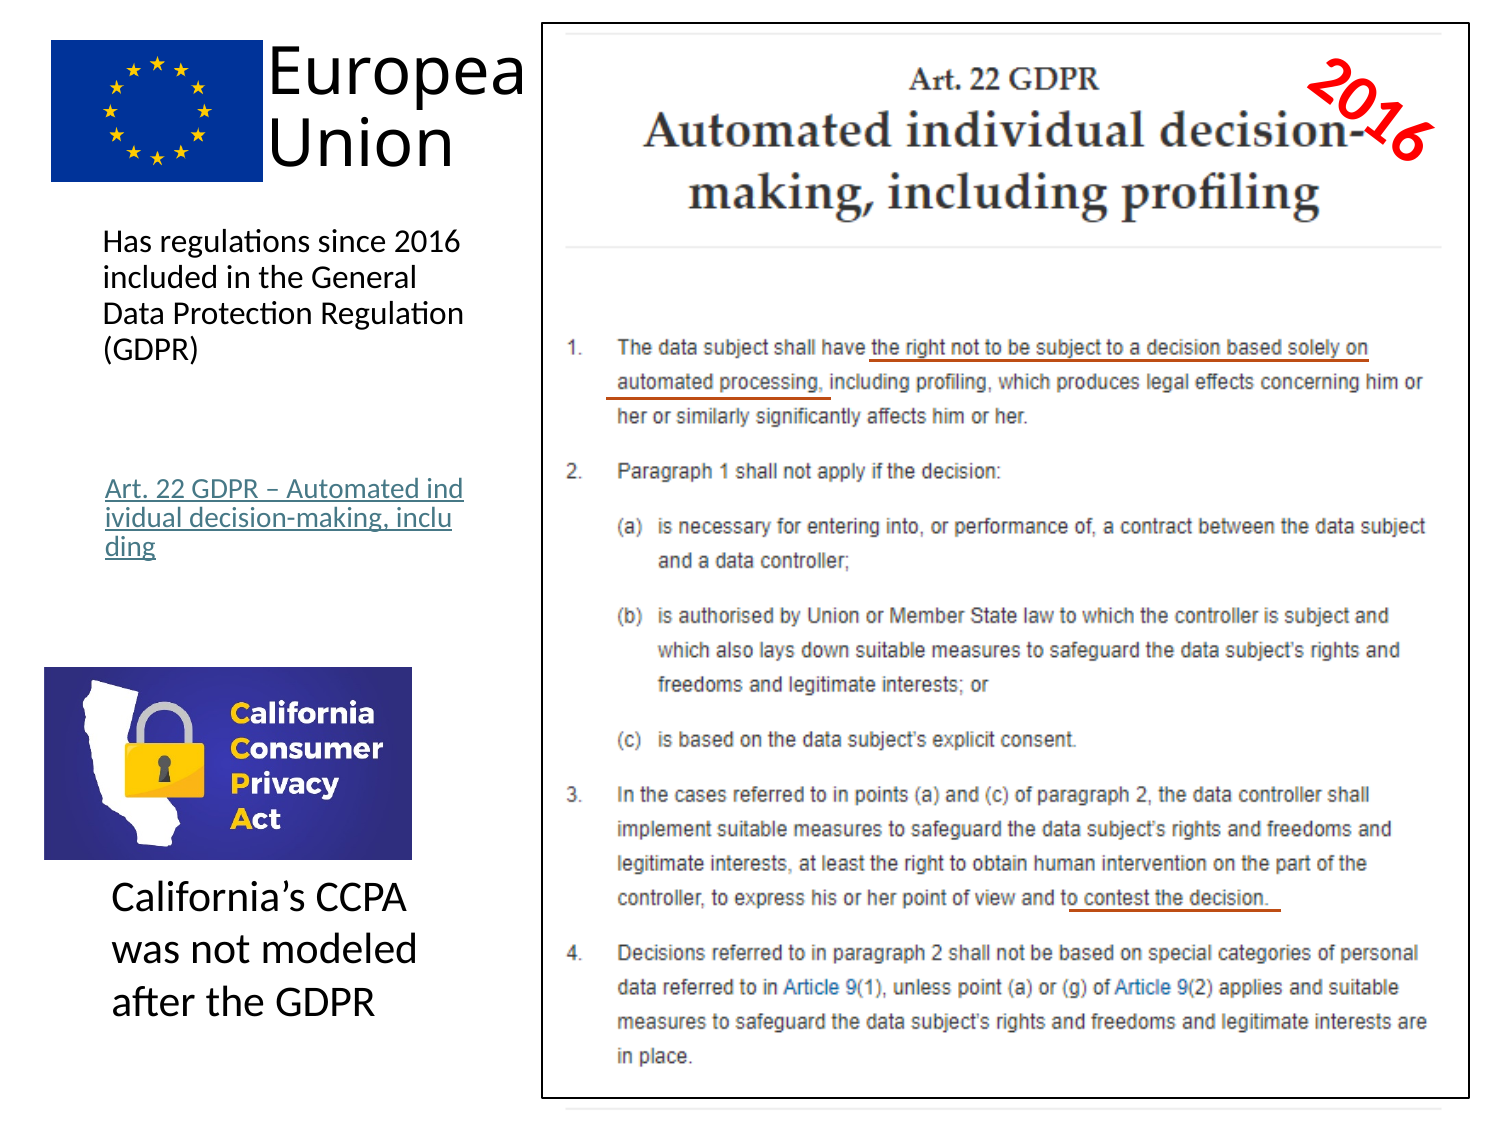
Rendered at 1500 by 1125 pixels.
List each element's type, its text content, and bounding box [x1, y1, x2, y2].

title European Union [251, 0, 699, 218]
list Has regulations since 2016 included in the General Data Protection Regulation (GDPR) [87, 216, 485, 830]
text_box Art. 22 GDPR – Automated individual decision-making, including [90, 461, 482, 512]
picture [524, 23, 1464, 1125]
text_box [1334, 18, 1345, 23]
picture [51, 40, 263, 182]
text_box California’s CCPA was not modeled after the GDPR [96, 859, 475, 1033]
text_box [1464, 157, 1469, 1099]
text_box [1464, 23, 1469, 116]
text_box 2016 [1464, 113, 1488, 163]
picture [44, 667, 412, 860]
